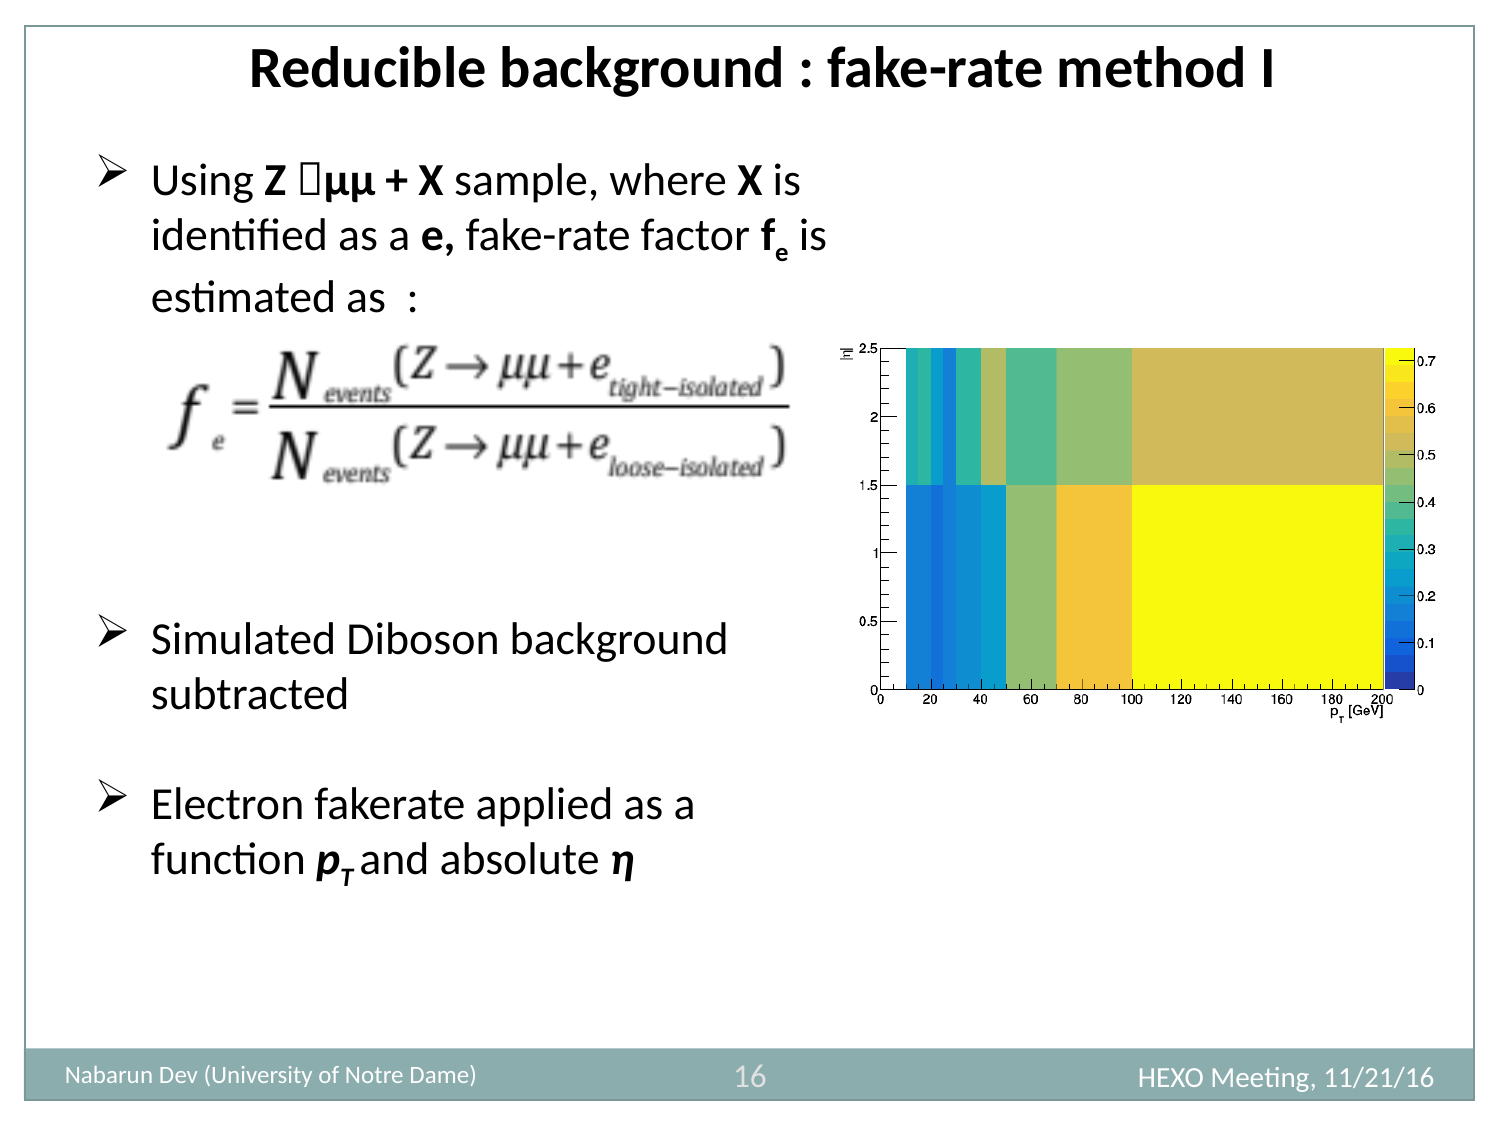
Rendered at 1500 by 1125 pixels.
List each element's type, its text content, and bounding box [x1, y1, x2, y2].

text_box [162, 323, 794, 487]
text_box Simulated Diboson background subtracted Electron fakerate applied as a function pT and absolute η [79, 601, 819, 899]
footer Nabarun Dev (University of Notre Dame) [50, 1051, 638, 1112]
text_box Using Z μμ + X sample, where X is identified as a e, fake-rate factor fe is estimated as : [79, 142, 886, 330]
picture [817, 305, 1445, 732]
text_box Reducible background : fake-rate method I [234, 21, 1425, 107]
slide_number 16 [699, 1037, 800, 1110]
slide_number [950, 1050, 1450, 1111]
